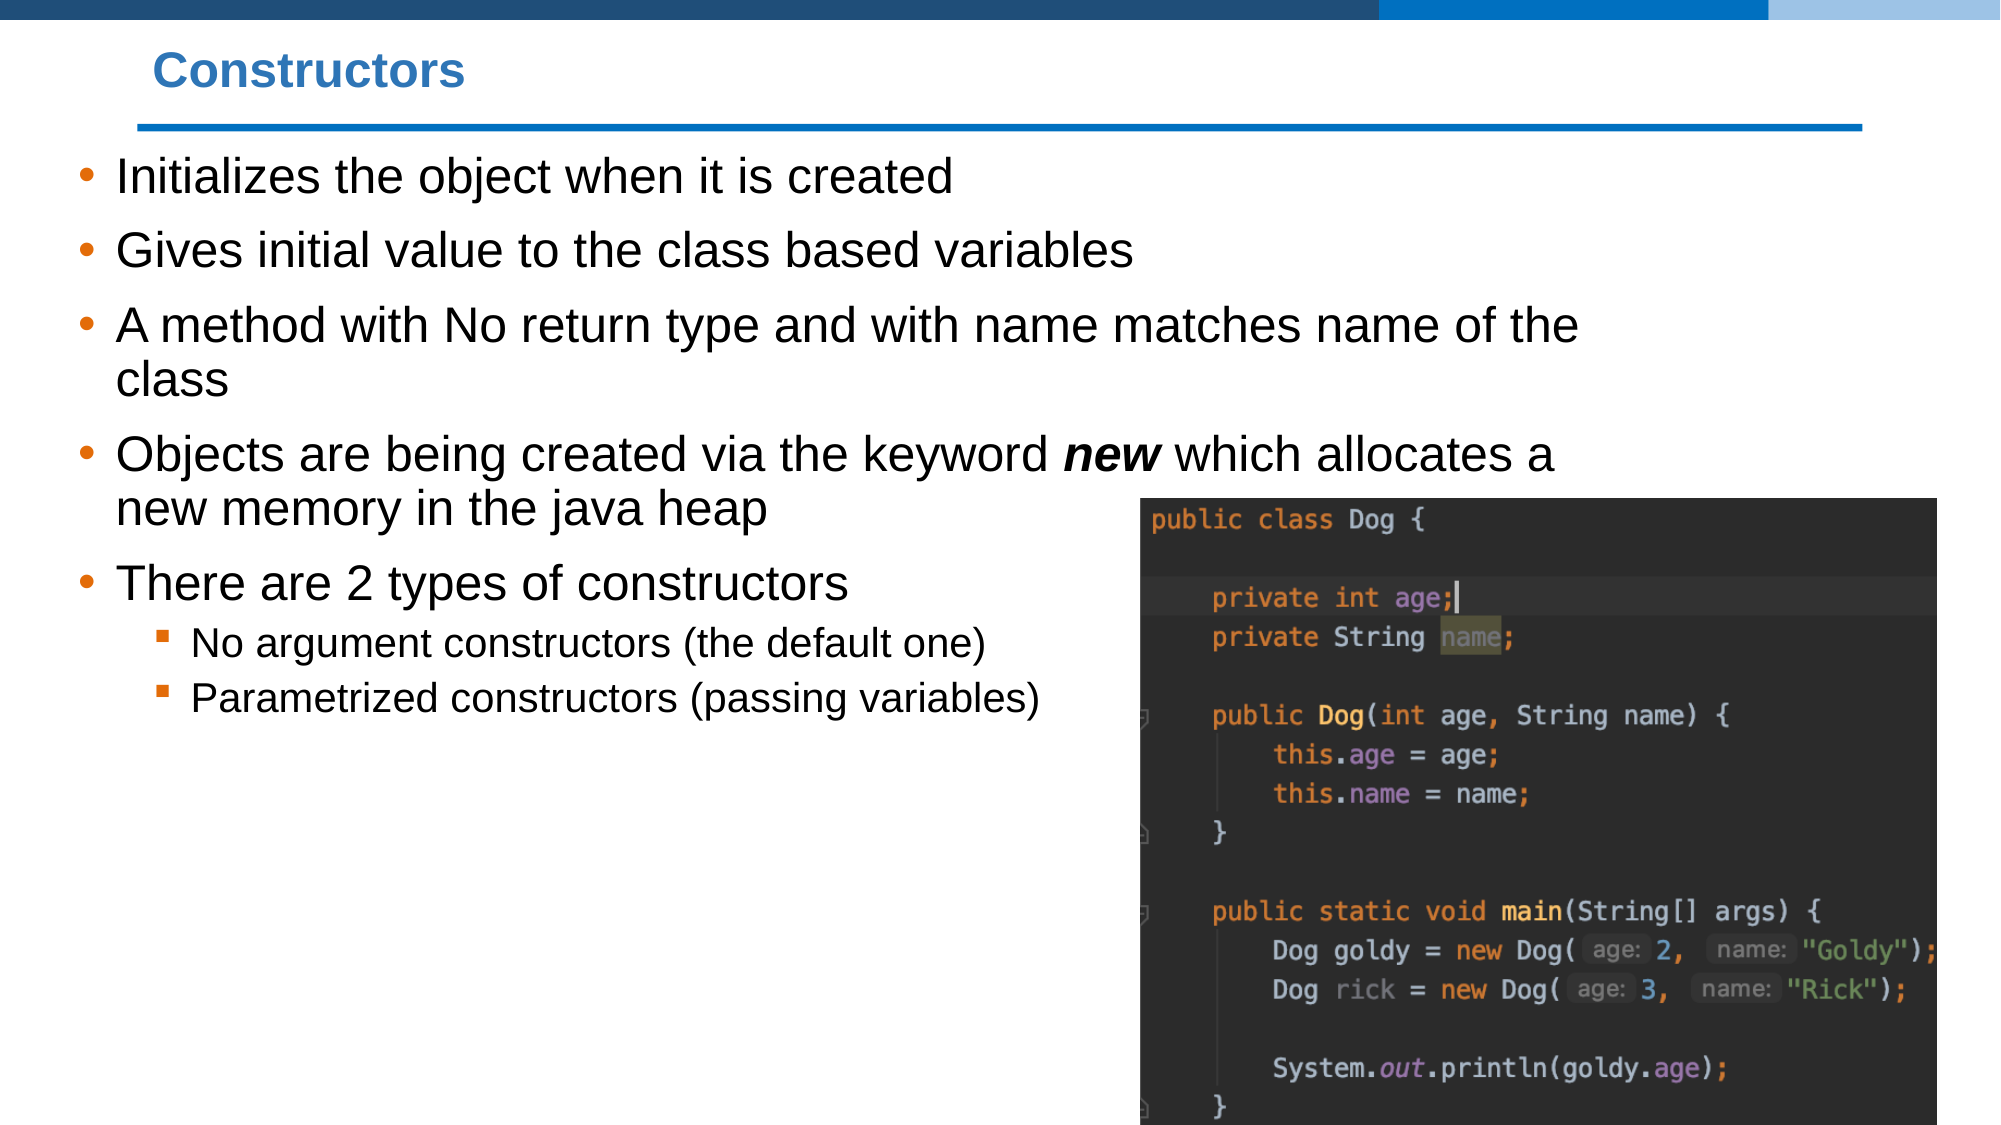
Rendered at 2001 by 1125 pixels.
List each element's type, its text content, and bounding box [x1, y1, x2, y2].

list Initializes the object when it is created Gives initial value to the class based variables A method with No return type and with name matches name of the class Objects are being created via the keyword new which allocates a new memory in the java heap There are 2 types of constructors No argument constructors (the default one) Parametrized constructors (passing variables) [63, 142, 1639, 730]
picture [1140, 498, 1937, 1125]
title Constructors [137, 32, 1863, 111]
